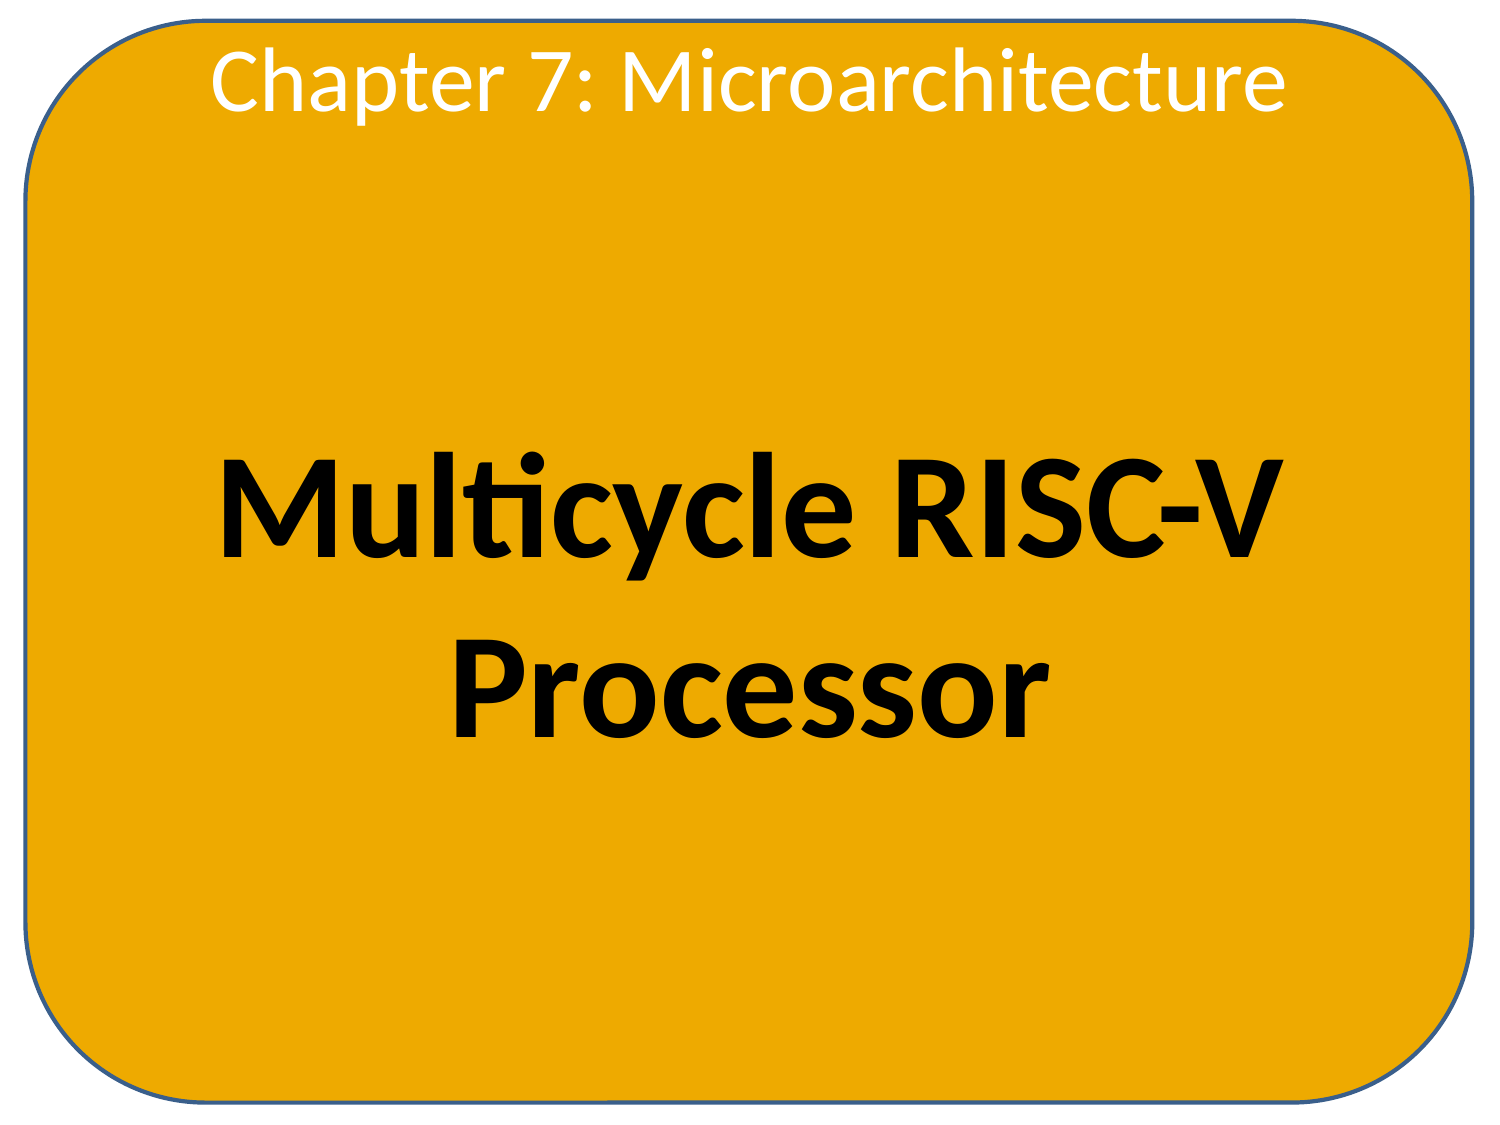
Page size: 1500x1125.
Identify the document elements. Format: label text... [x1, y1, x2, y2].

text_box Chapter 7: Microarchitecture [0, 12, 1500, 138]
text_box Multicycle RISC-V Processor [0, 399, 1500, 663]
